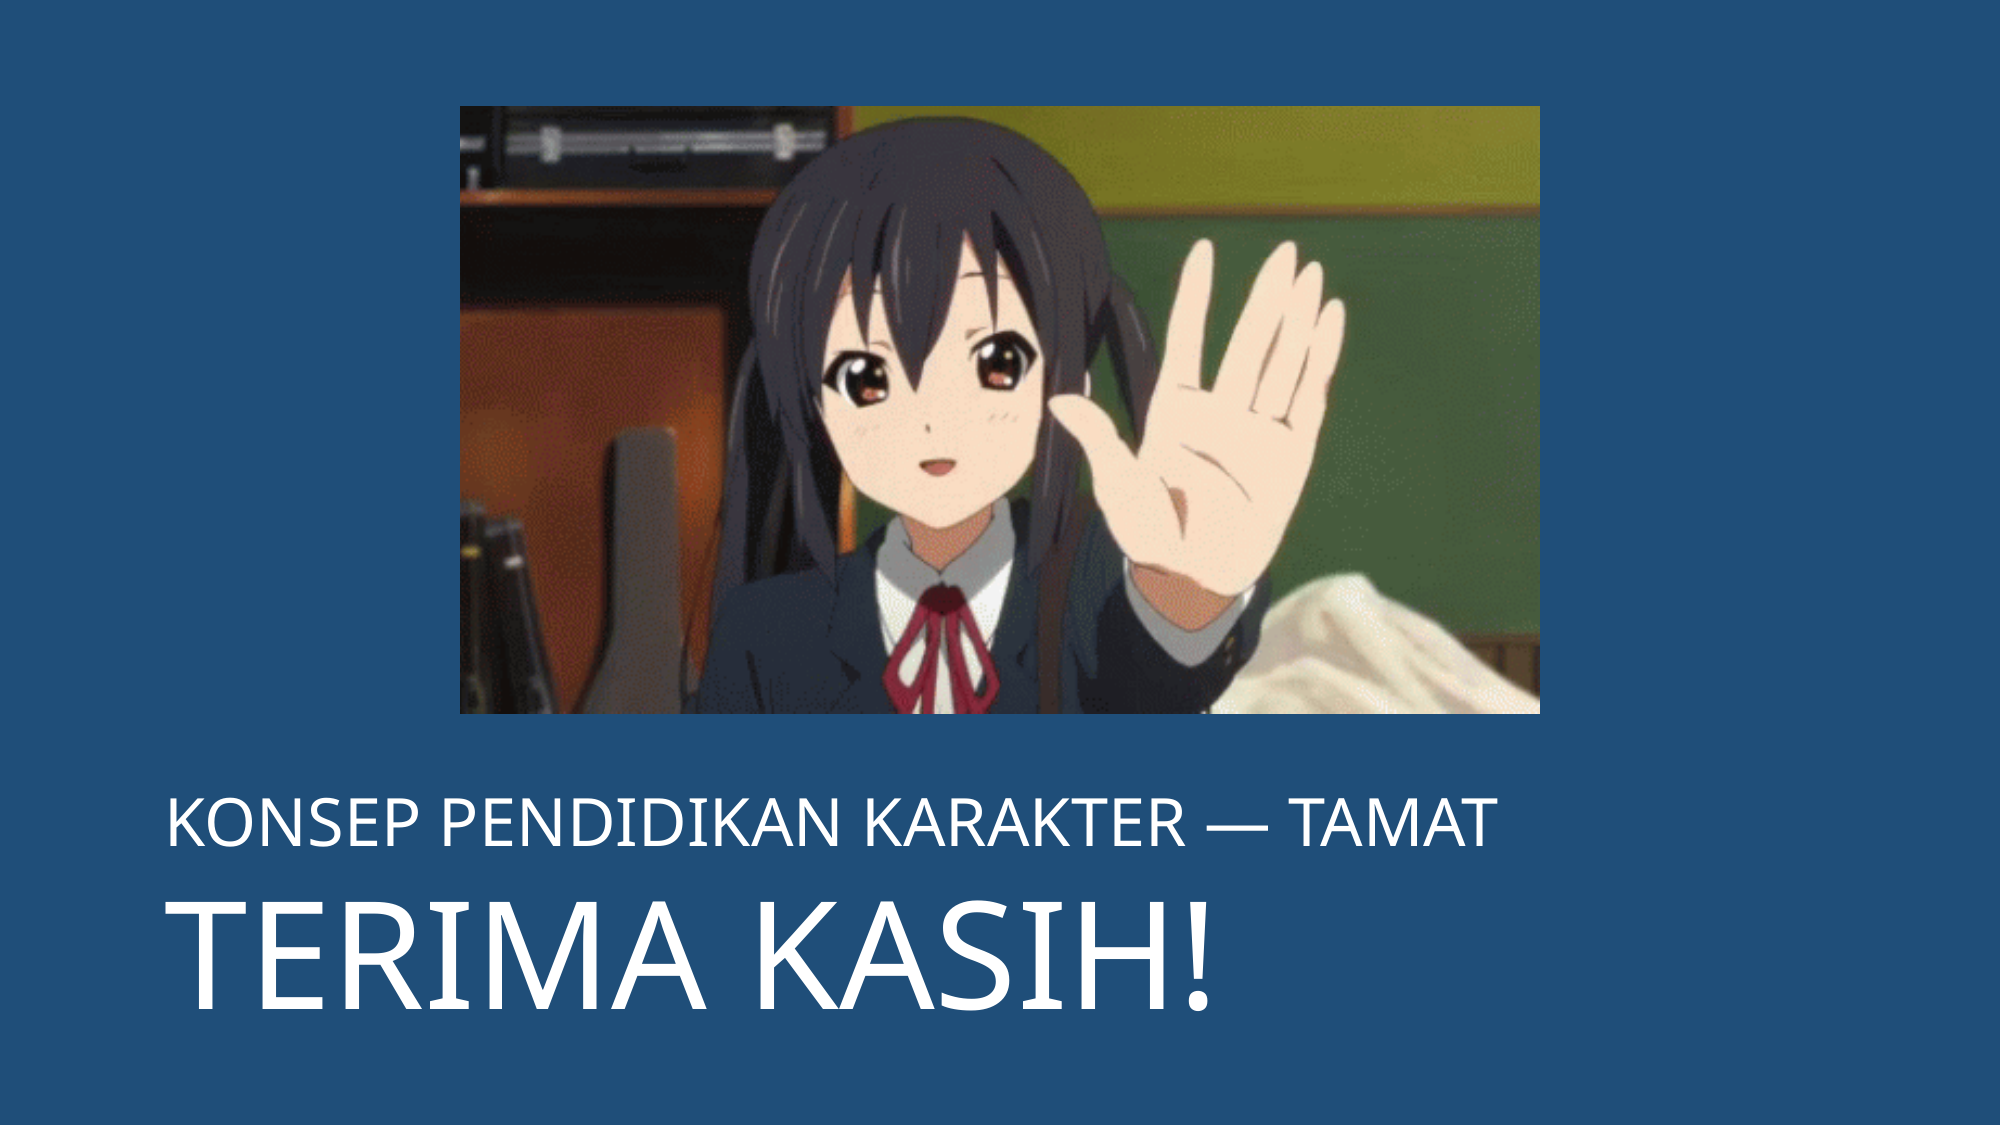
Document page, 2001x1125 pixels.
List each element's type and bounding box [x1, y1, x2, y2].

text_box [0, 0, 2000, 1125]
